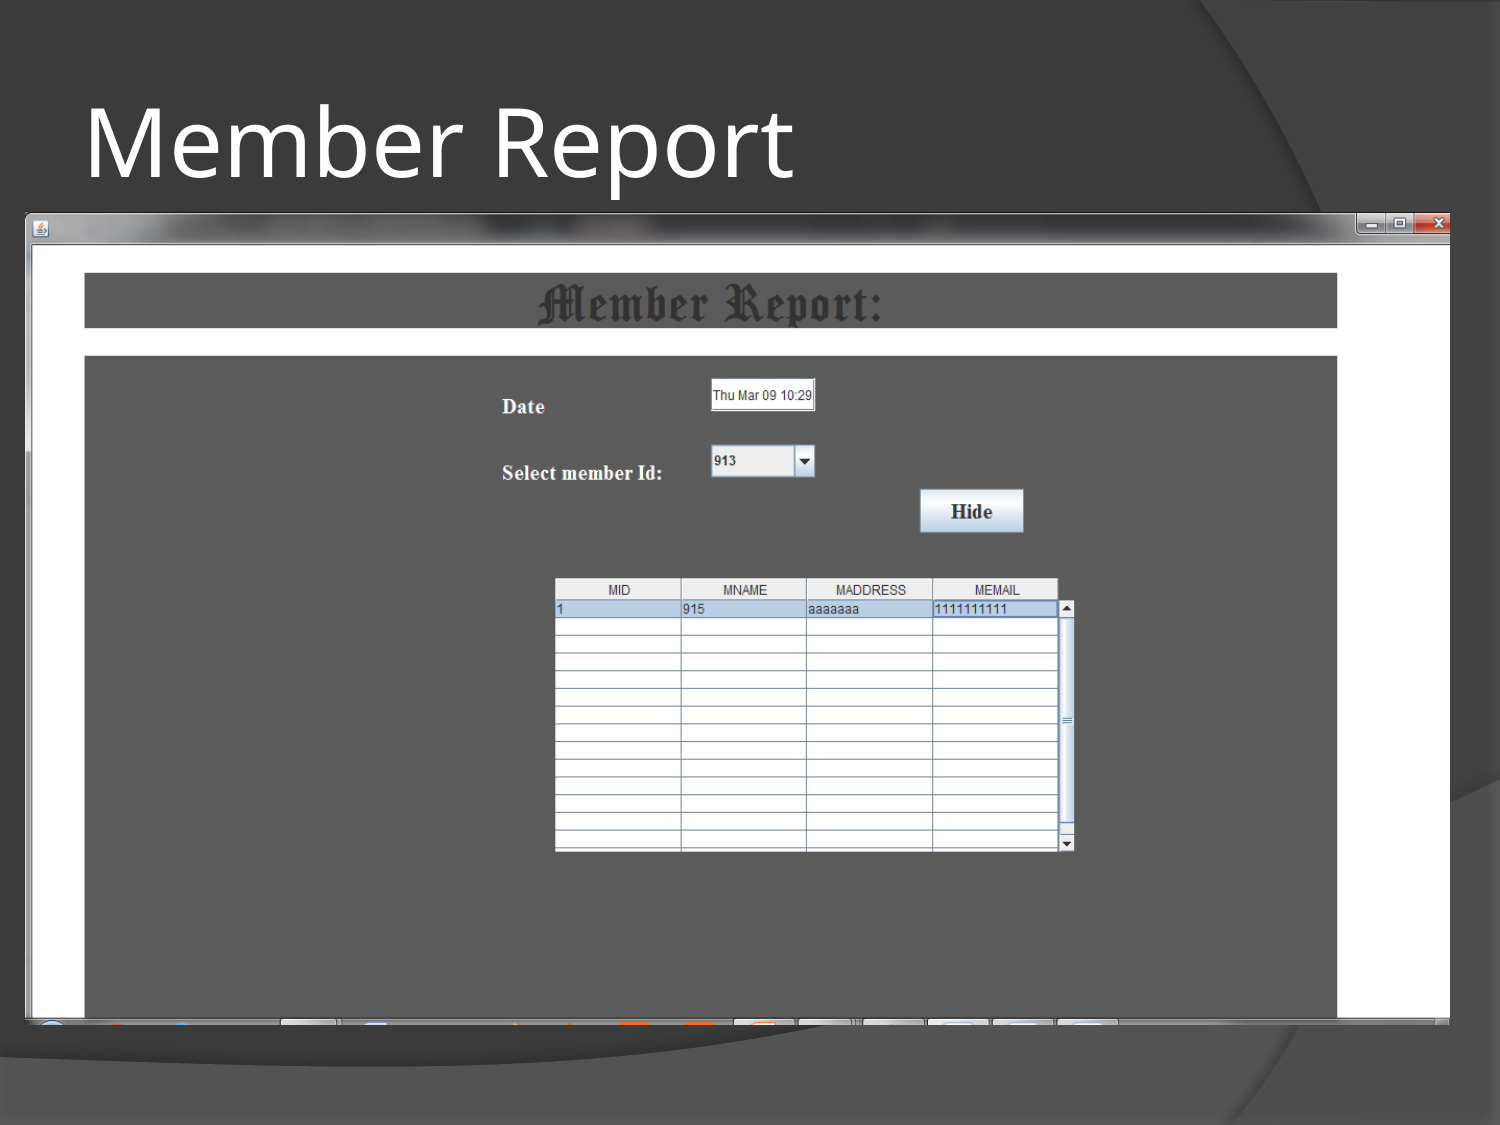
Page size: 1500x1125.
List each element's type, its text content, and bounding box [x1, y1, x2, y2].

title Member Report [75, 45, 1301, 204]
picture [24, 212, 1451, 1026]
